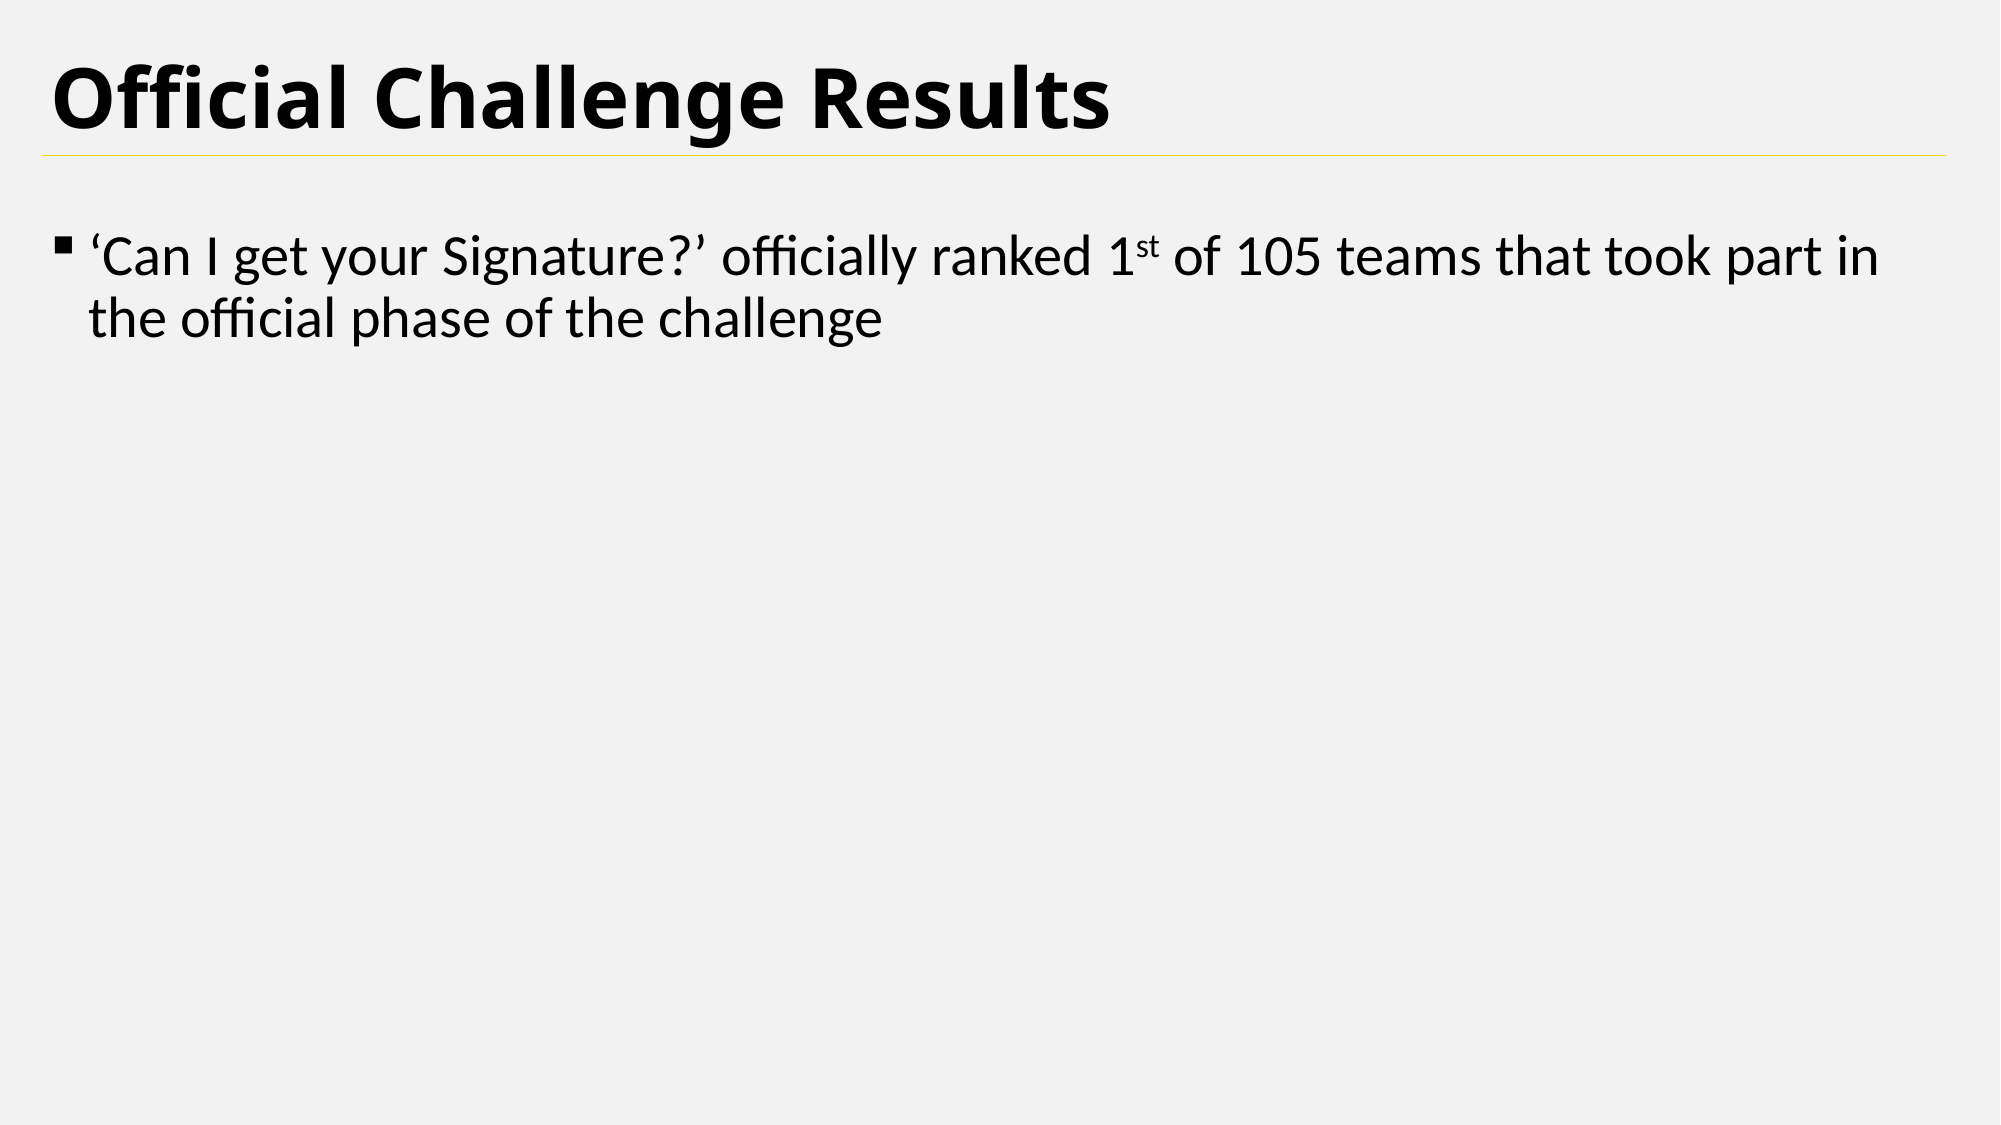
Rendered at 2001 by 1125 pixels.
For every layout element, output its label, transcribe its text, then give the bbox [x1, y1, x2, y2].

list ‘Can I get your Signature?’ officially ranked 1st of 105 teams that took part in the official phase of the challenge [35, 217, 1953, 1038]
list Official Challenge Results [35, 27, 1953, 176]
